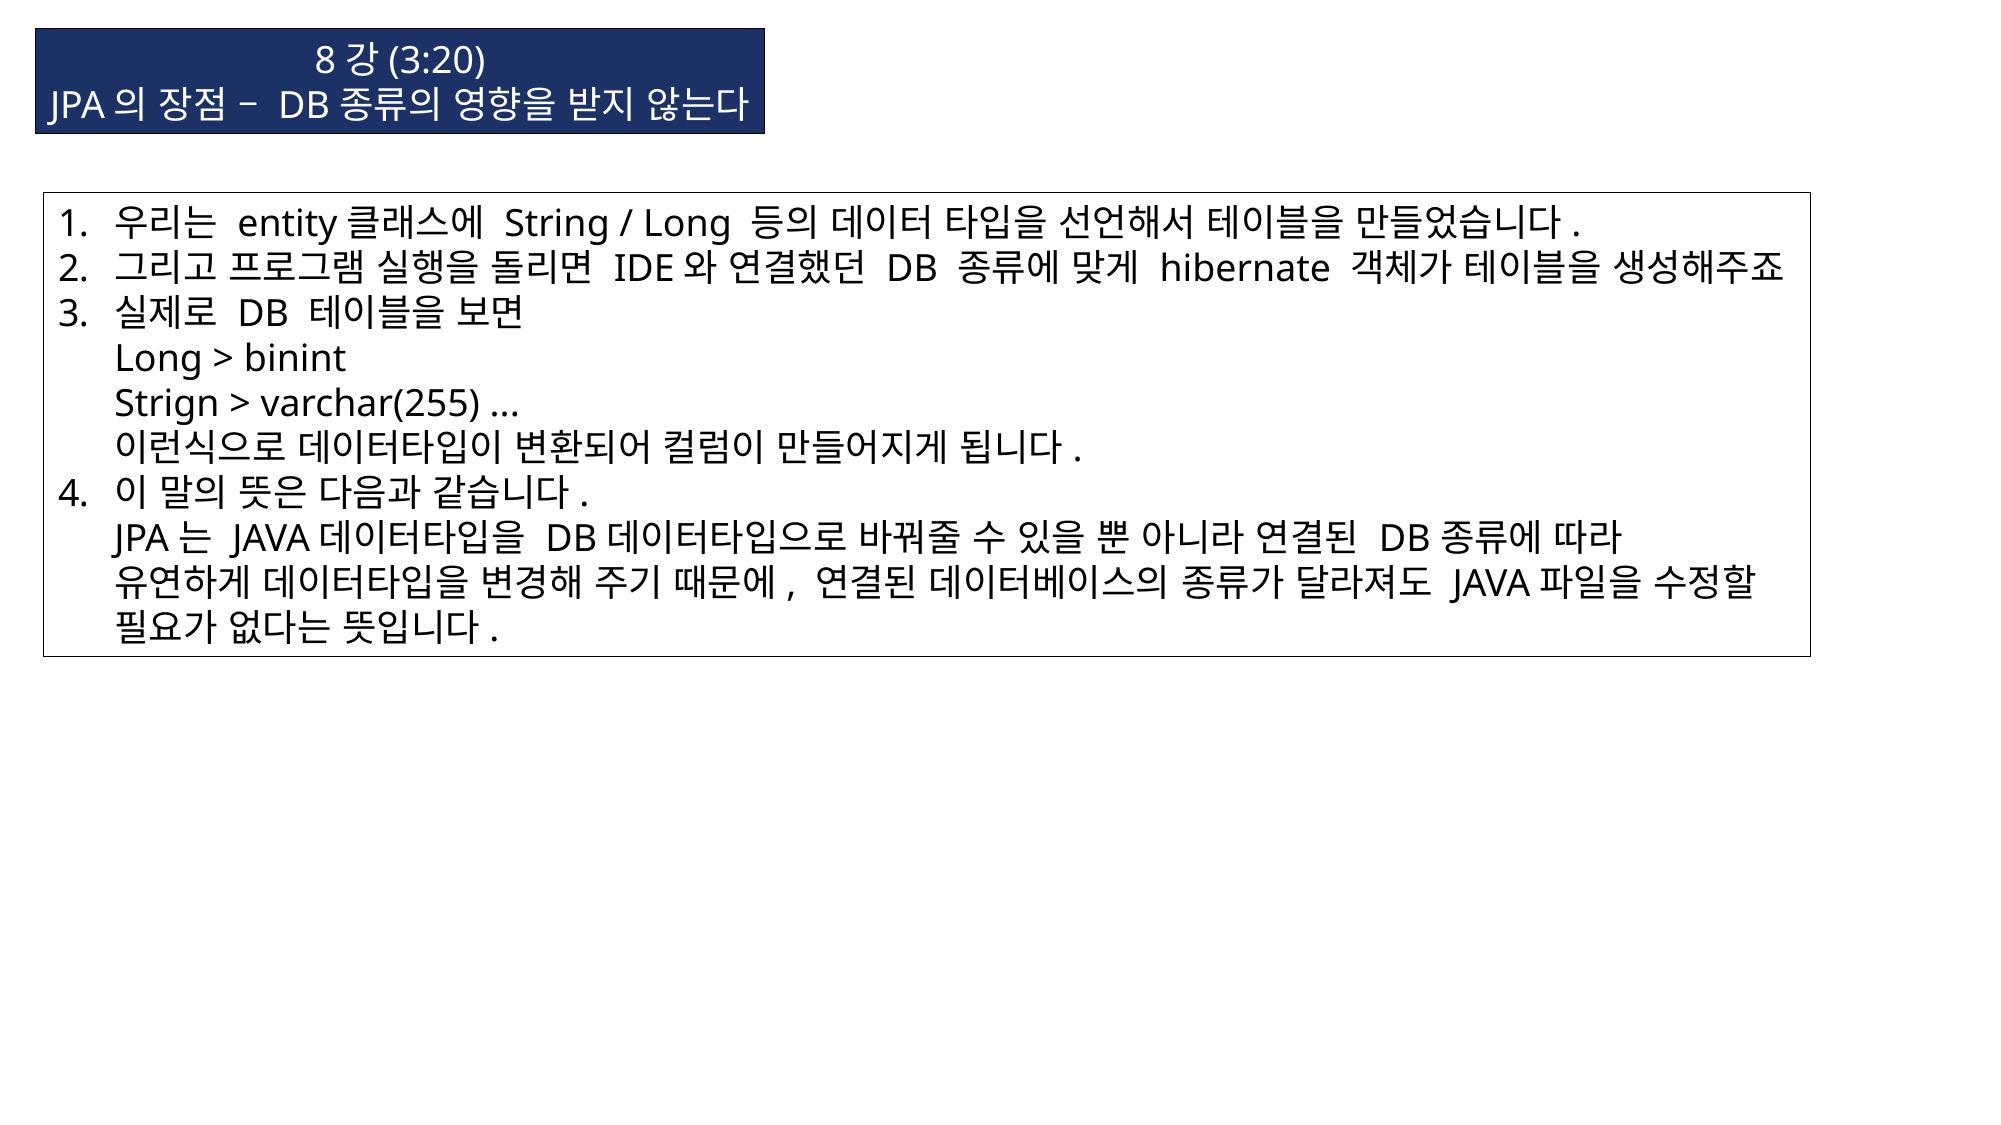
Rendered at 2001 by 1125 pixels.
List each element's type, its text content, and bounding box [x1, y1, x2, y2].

text_box 8강(3:20) JPA의 장점 – DB종류의 영향을 받지 않는다 [35, 28, 765, 134]
text_box 우리는 entity클래스에 String / Long 등의 데이터 타입을 선언해서 테이블을 만들었습니다. 그리고 프로그램 실행을 돌리면 IDE와 연결했던 DB 종류에 맞게 hibernate 객체가 테이블을 생성해주죠 실제로 DB 테이블을 보면 Long > binint Strign > varchar(255) ... 이런식으로 데이터타입이 변환되어 컬럼이 만들어지게 됩니다. 이 말의 뜻은 다음과 같습니다. JPA는 JAVA데이터타입을 DB데이터타입으로 바꿔줄 수 있을 뿐 아니라 연결된 DB종류에 따라 유연하게 데이터타입을 변경해 주기 때문에, 연결된 데이터베이스의 종류가 달라져도 JAVA파일을 수정할 필요가 없다는 뜻입니다. [43, 192, 1811, 657]
